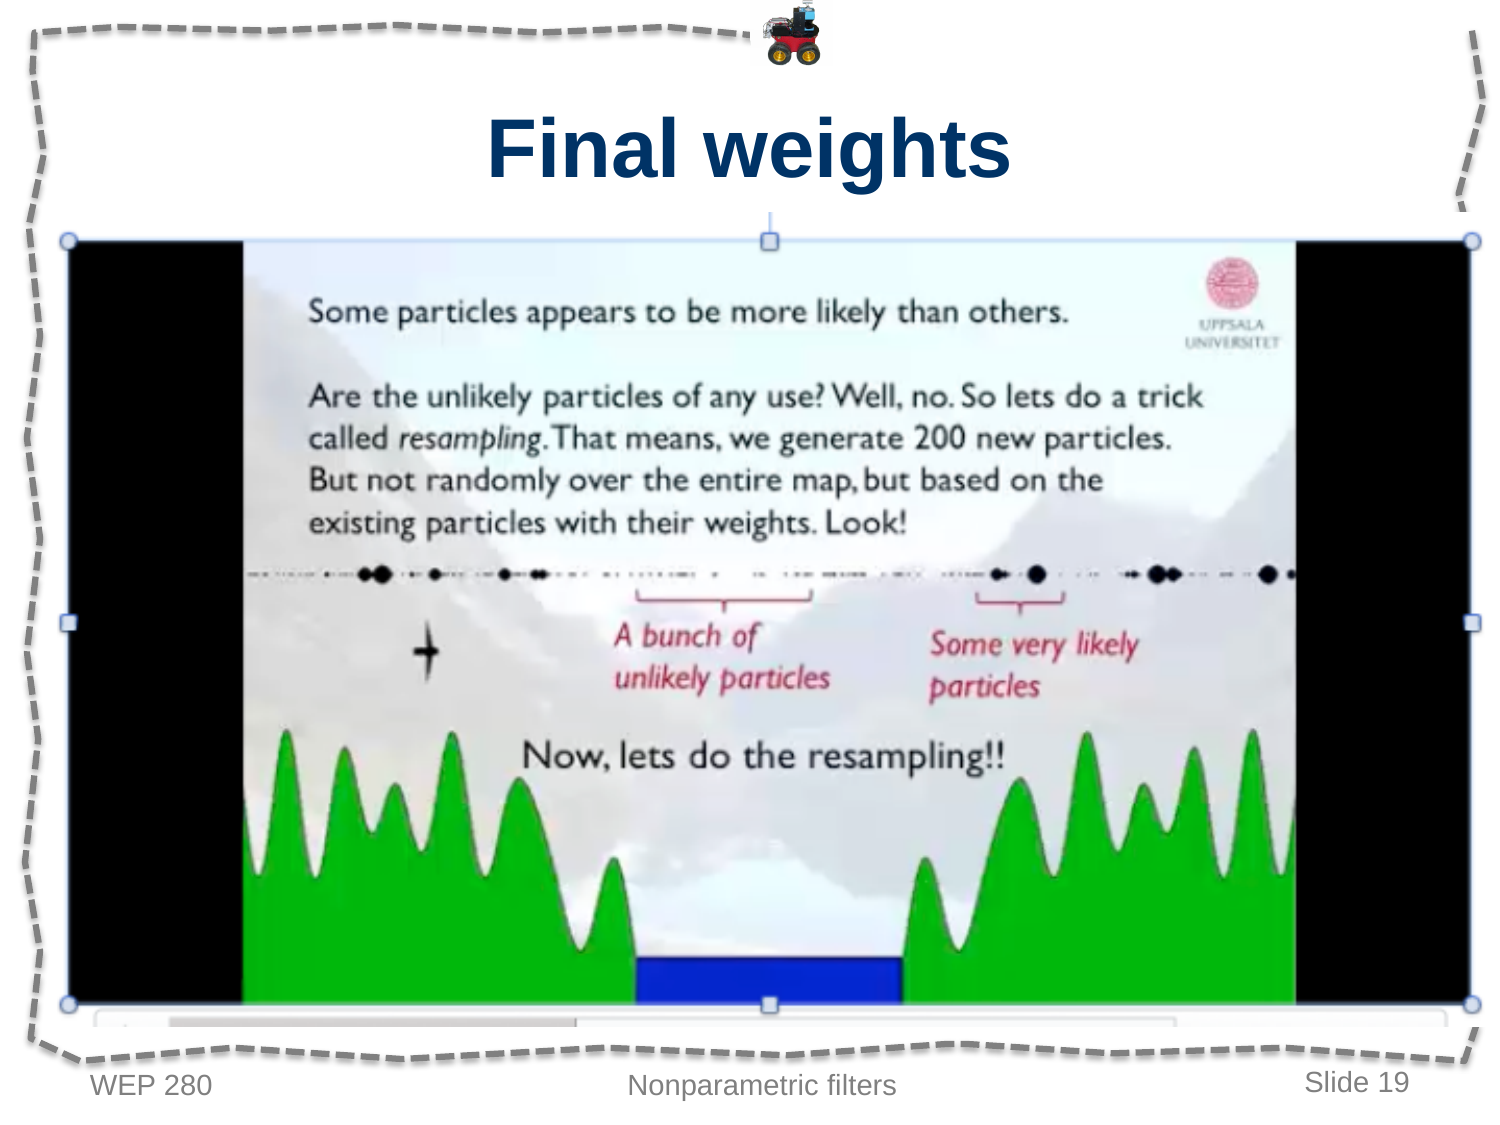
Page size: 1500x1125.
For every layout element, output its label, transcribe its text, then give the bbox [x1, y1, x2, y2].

picture [55, 212, 1500, 1028]
slide_number WEP 280 [75, 1058, 425, 1103]
slide_number Slide 19 [1074, 1058, 1426, 1103]
picture [750, 0, 833, 50]
title Final weights [75, 50, 1425, 210]
footer Nonparametric filters [512, 1058, 1013, 1103]
